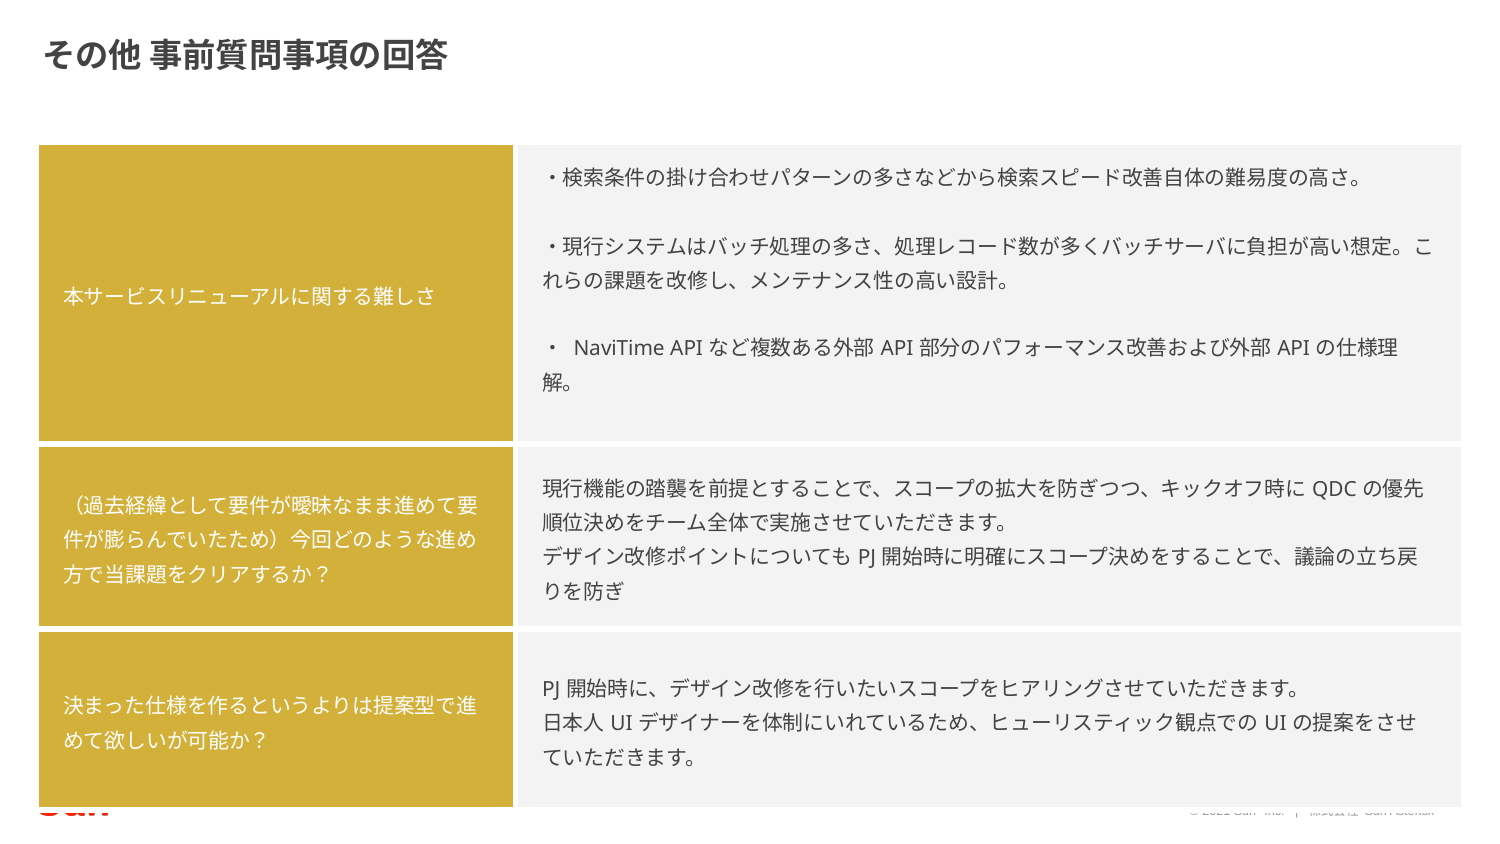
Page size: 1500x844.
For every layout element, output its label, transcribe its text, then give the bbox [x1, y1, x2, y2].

table_header 本サービスリニューアルに関する難しさ [39, 145, 513, 441]
table_cell PJ開始時に、デザイン改修を行いたいスコープをヒアリングさせていただきます。 日本人UIデザイナーを体制にいれているため、ヒューリスティック観点でのUIの提案をさせていただきます。 [518, 632, 1461, 807]
text_box その他 事前質問事項の回答 [27, 14, 1341, 100]
table_header ・検索条件の掛け合わせパターンの多さなどから検索スピード改善自体の難易度の高さ。 ・現行システムはバッチ処理の多さ、処理レコード数が多くバッチサーバに負担が高い想定。これらの課題を改修し、メンテナンス性の高い設計。 ・ NaviTime APIなど複数ある外部API部分のパフォーマンス改善および外部APIの仕様理解。 [518, 145, 1461, 441]
table_cell （過去経緯として要件が曖昧なまま進めて要件が膨らんでいたため）今回どのような進め方で当課題をクリアするか？ [39, 447, 513, 626]
table_cell 現行機能の踏襲を前提とすることで、スコープの拡大を防ぎつつ、キックオフ時にQDCの優先順位決めをチーム全体で実施させていただきます。 デザイン改修ポイントについてもPJ開始時に明確にスコープ決めをすることで、議論の立ち戻りを防ぎ [518, 447, 1461, 626]
table_cell 決まった仕様を作るというよりは提案型で進めて欲しいが可能か？ [39, 632, 513, 807]
